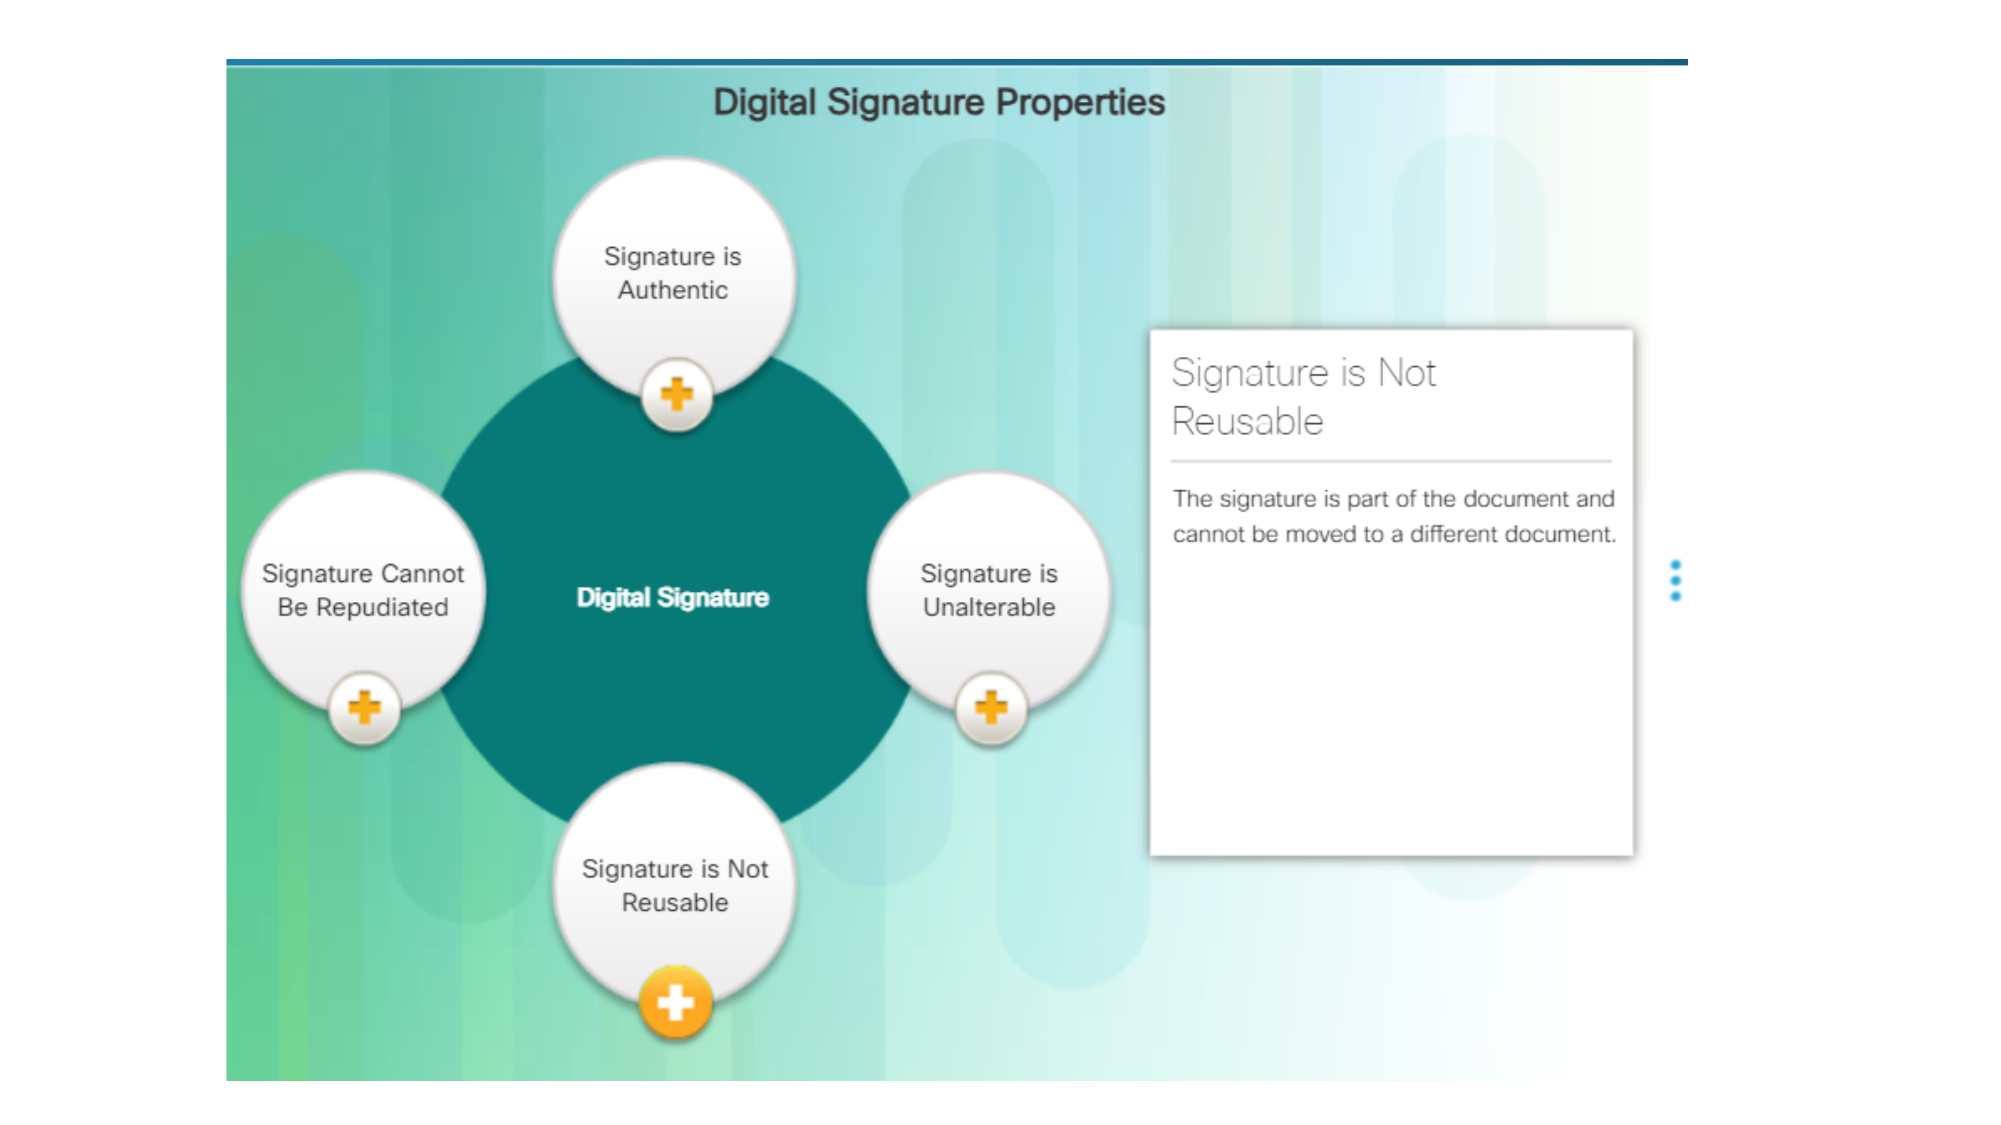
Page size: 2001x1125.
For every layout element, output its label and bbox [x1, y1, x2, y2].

list [224, 59, 1688, 1081]
